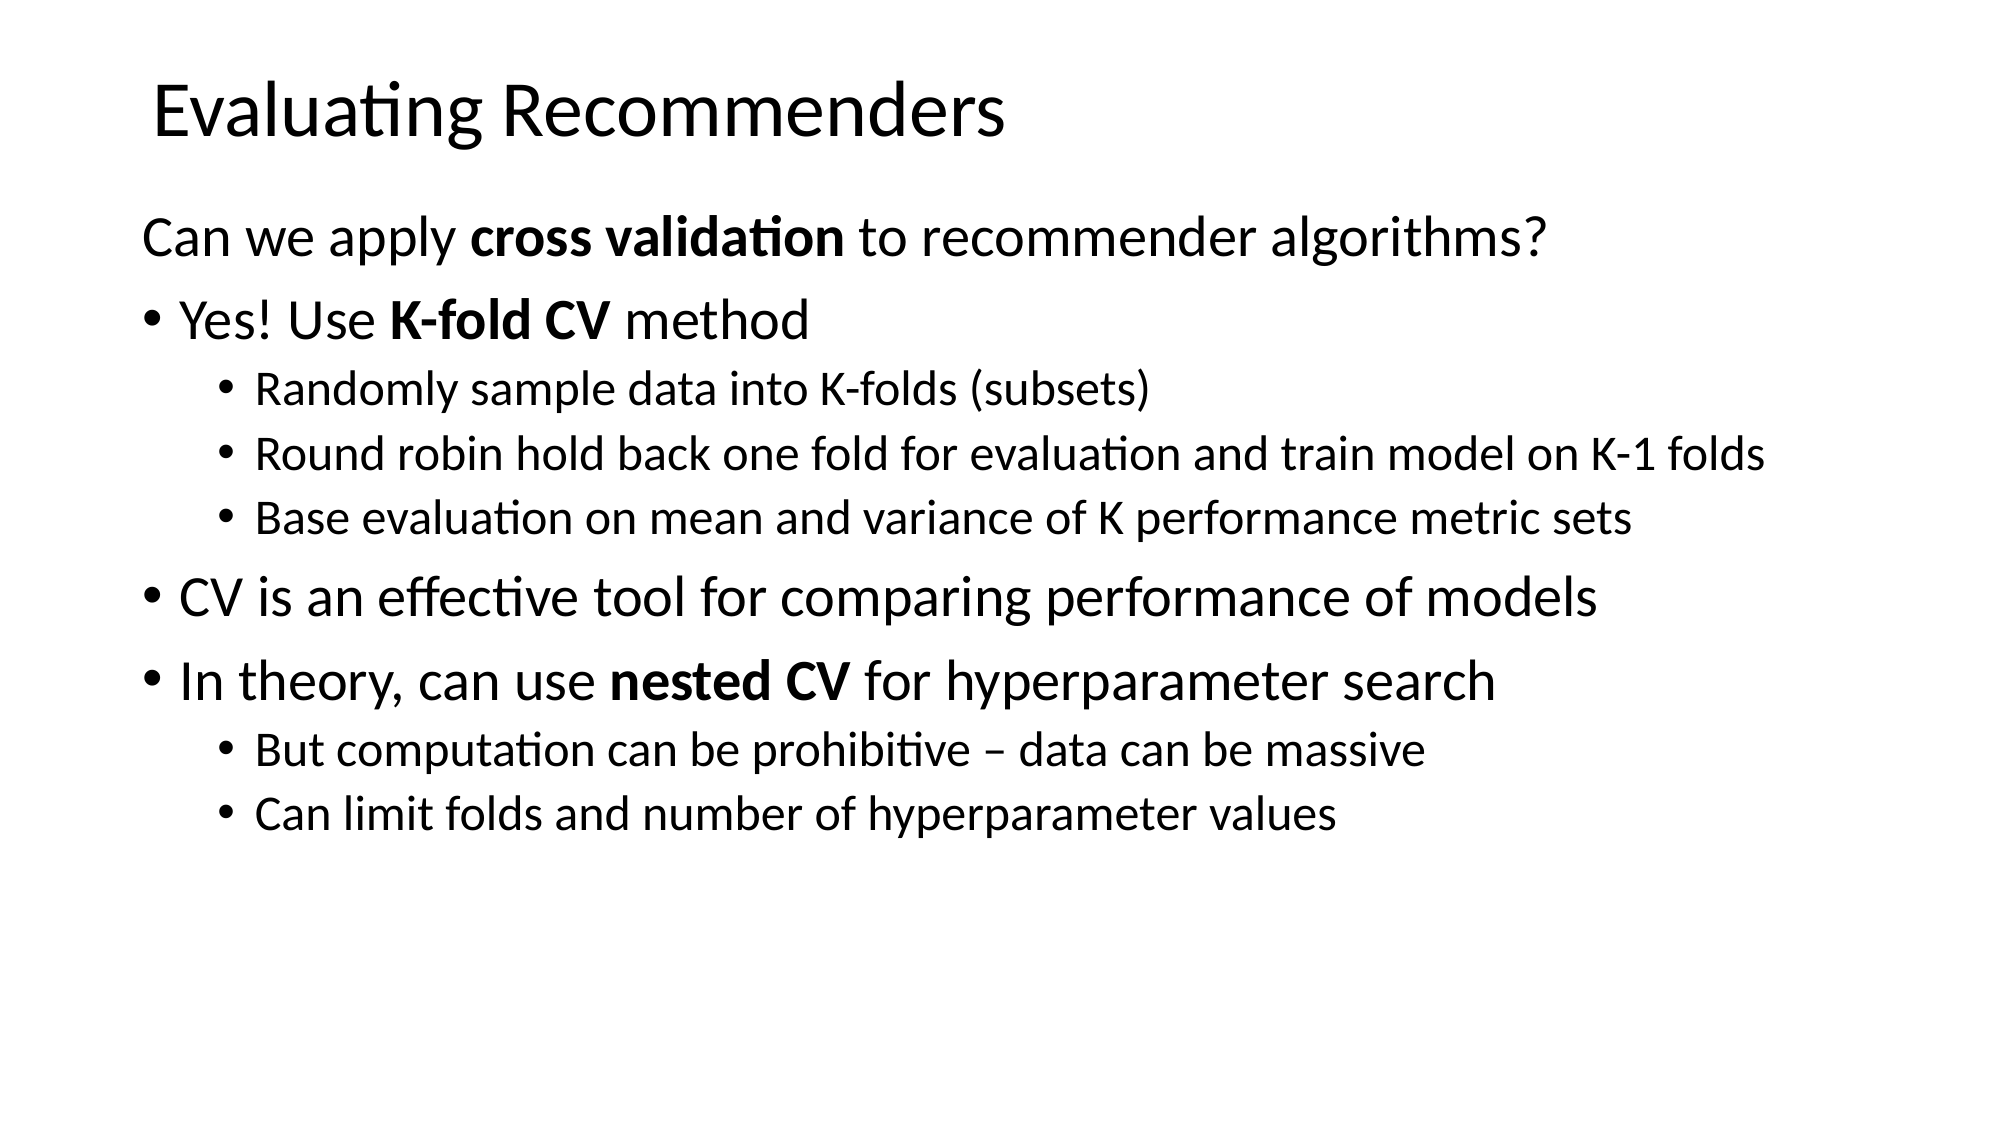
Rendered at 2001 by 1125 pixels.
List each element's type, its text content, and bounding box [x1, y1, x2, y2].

title Evaluating Recommenders [137, 59, 1863, 162]
list Can we apply cross validation to recommender algorithms? Yes! Use K-fold CV method Randomly sample data into K-folds (subsets) Round robin hold back one fold for evaluation and train model on K-1 folds Base evaluation on mean and variance of K performance metric sets CV is an effective tool for comparing performance of models In theory, can use nested CV for hyperparameter search But computation can be prohibitive – data can be massive Can limit folds and number of hyperparameter values [127, 198, 1853, 1092]
